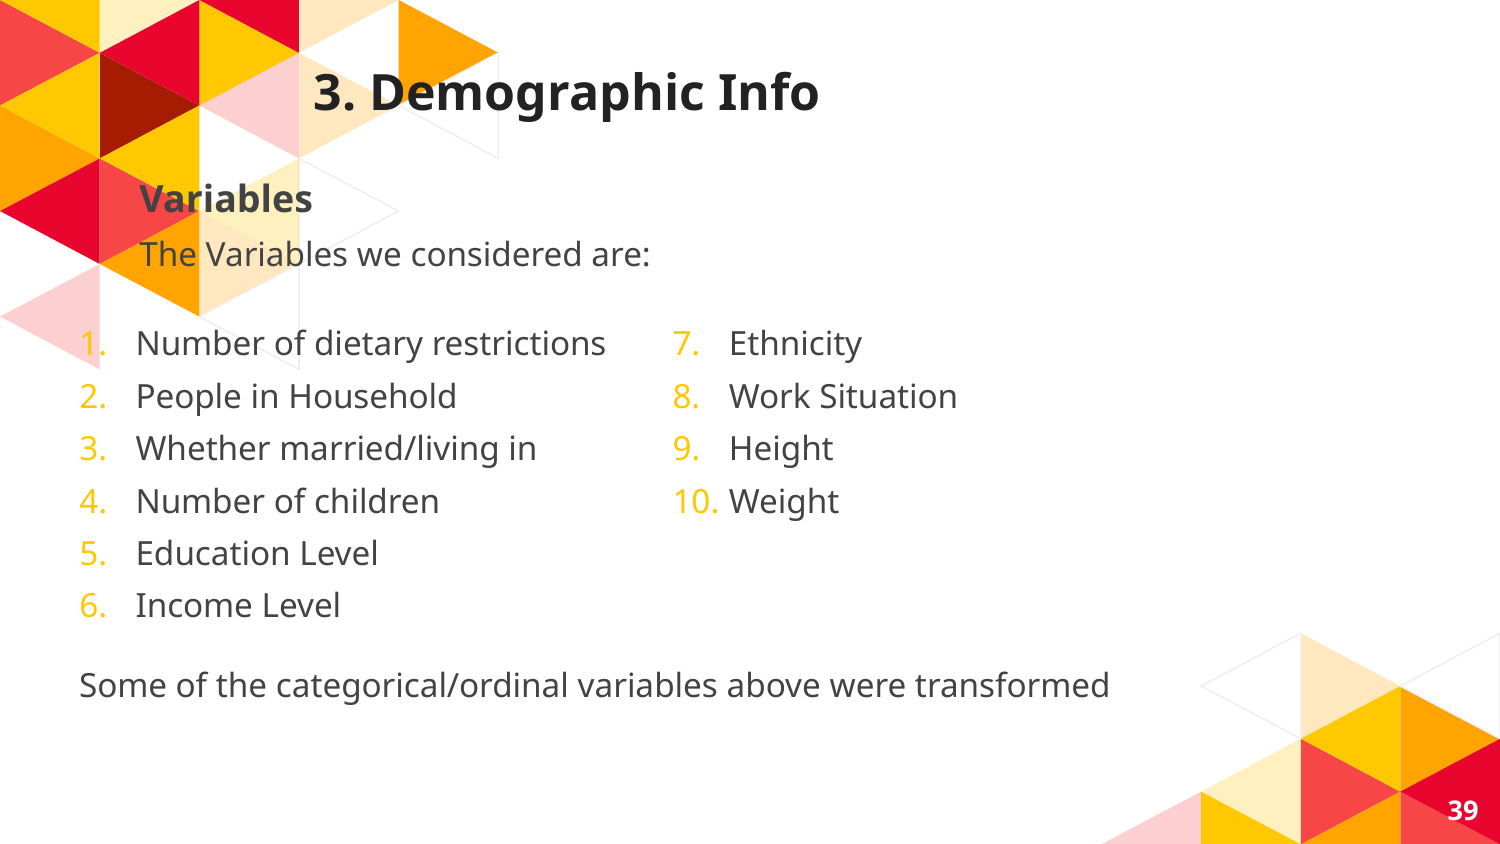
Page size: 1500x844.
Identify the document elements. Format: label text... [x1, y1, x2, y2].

text_box Some of the categorical/ordinal variables above were transformed [64, 649, 1376, 790]
text_box Number of dietary restrictions People in Household Whether married/living in Number of children Education Level Income Level Ethnicity Work Situation Height Weight [64, 307, 1281, 649]
title 3. Demographic Info [298, 23, 1246, 160]
slide_number 39 [1403, 779, 1494, 844]
list Variables The Variables we considered are: [124, 160, 1436, 301]
